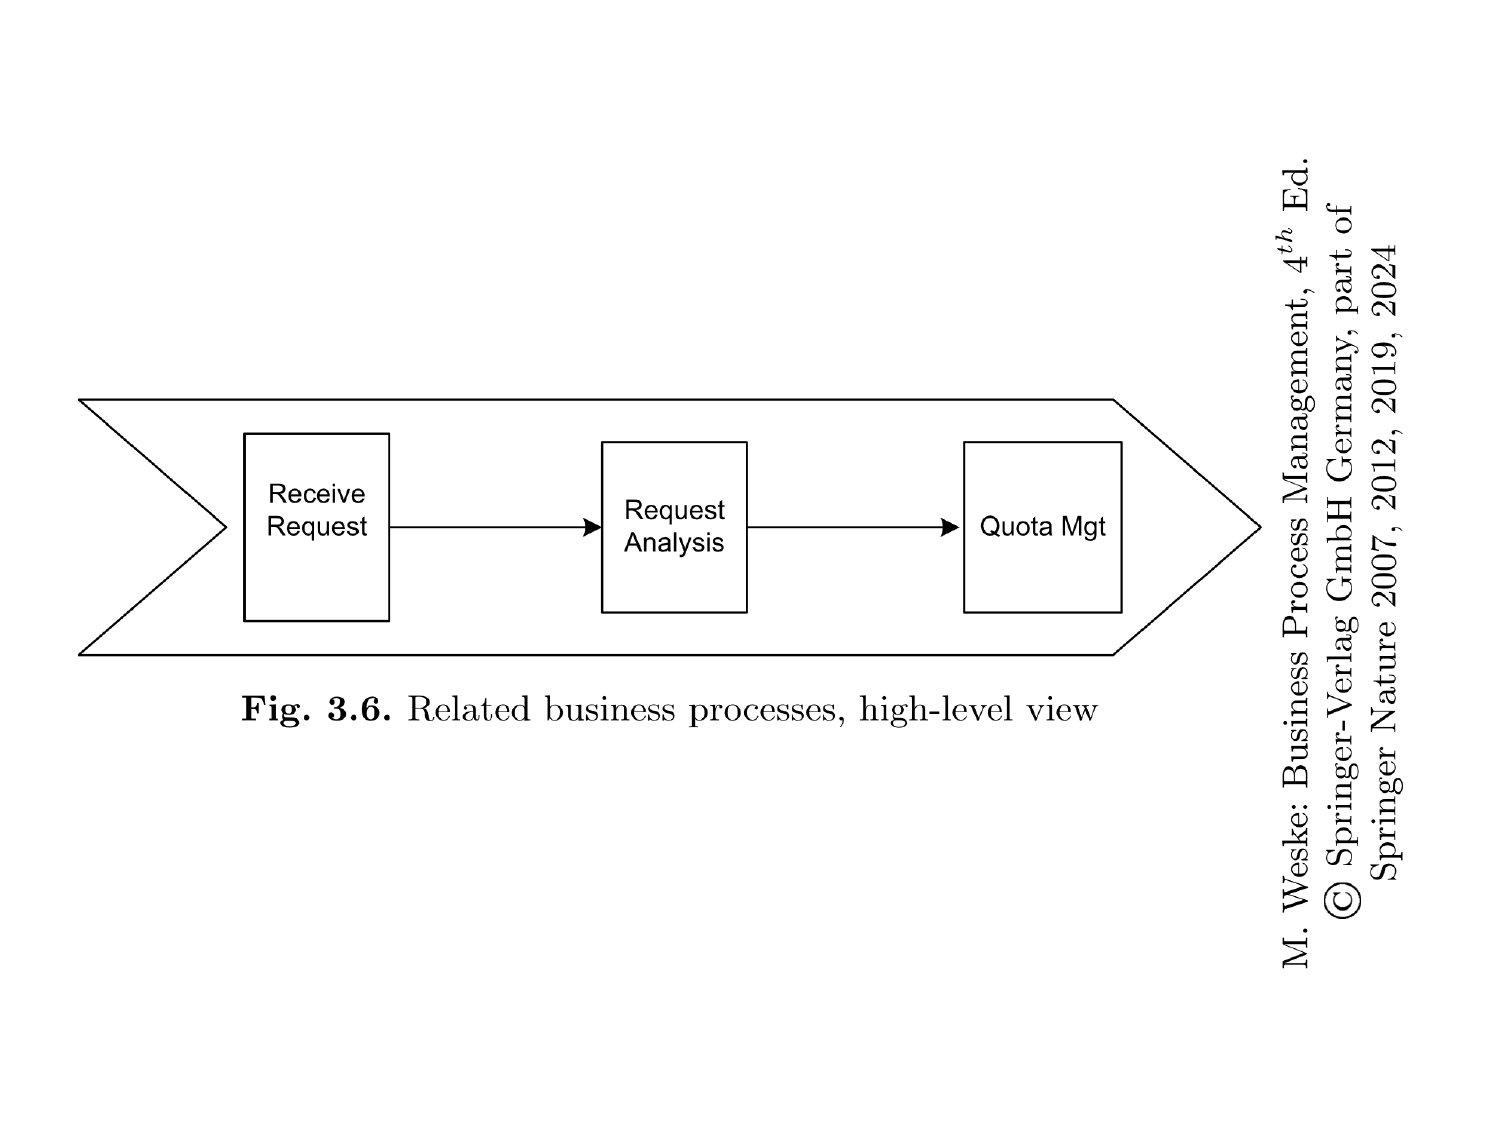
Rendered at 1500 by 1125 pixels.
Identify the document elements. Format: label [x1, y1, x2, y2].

picture [74, 104, 1425, 1021]
